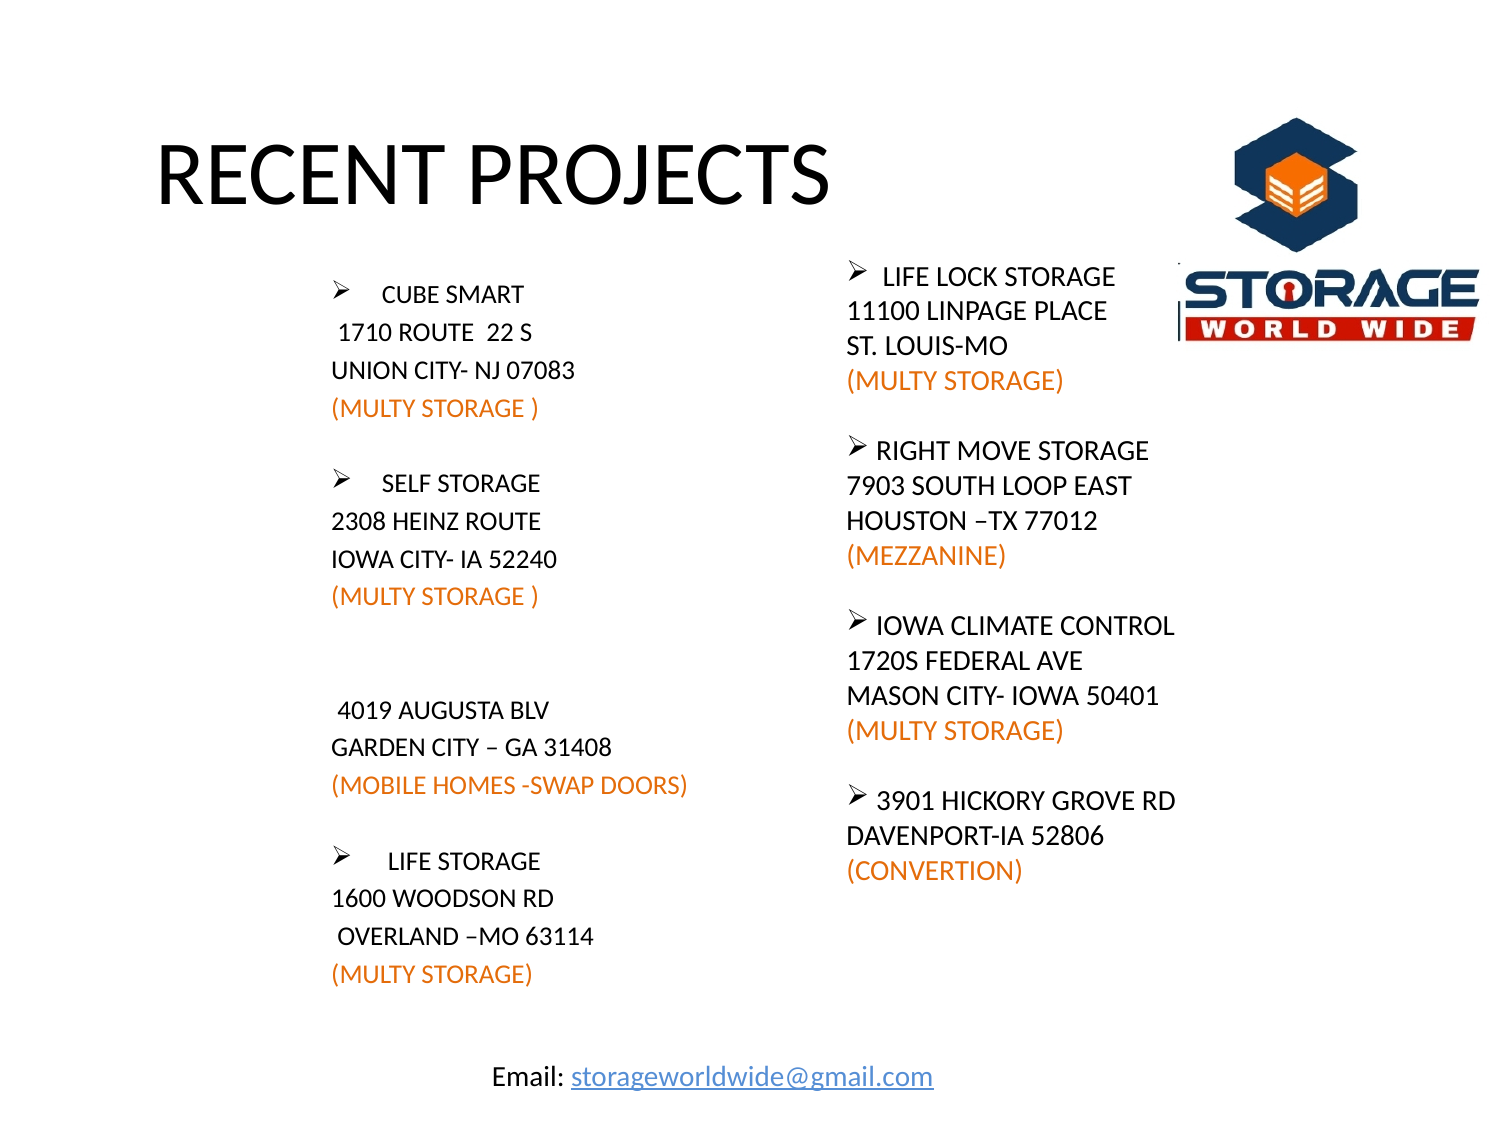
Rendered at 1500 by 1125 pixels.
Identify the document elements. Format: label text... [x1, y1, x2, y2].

picture [1125, 56, 1492, 390]
title RECENT PROJECTS [0, 99, 988, 236]
text_box LIFE LOCK STORAGE 11100 LINPAGE PLACE ST. LOUIS-MO (MULTY STORAGE) RIGHT MOVE STORAGE 7903 SOUTH LOOP EAST HOUSTON –TX 77012 (MEZZANINE) IOWA CLIMATE CONTROL 1720S FEDERAL AVE MASON CITY- IOWA 50401 (MULTY STORAGE) 3901 HICKORY GROVE RD DAVENPORT-IA 52806 (CONVERTION) [831, 249, 1232, 1114]
list CUBE SMART 1710 ROUTE 22 S UNION CITY- NJ 07083 (MULTY STORAGE ) SELF STORAGE 2308 HEINZ ROUTE IOWA CITY- IA 52240 (MULTY STORAGE ) 4019 AUGUSTA BLV GARDEN CITY – GA 31408 (MOBILE HOMES -SWAP DOORS) LIFE STORAGE 1600 WOODSON RD OVERLAND –MO 63114 (MULTY STORAGE) [316, 236, 810, 1005]
text_box Email: storageworldwide@gmail.com [477, 1049, 949, 1100]
